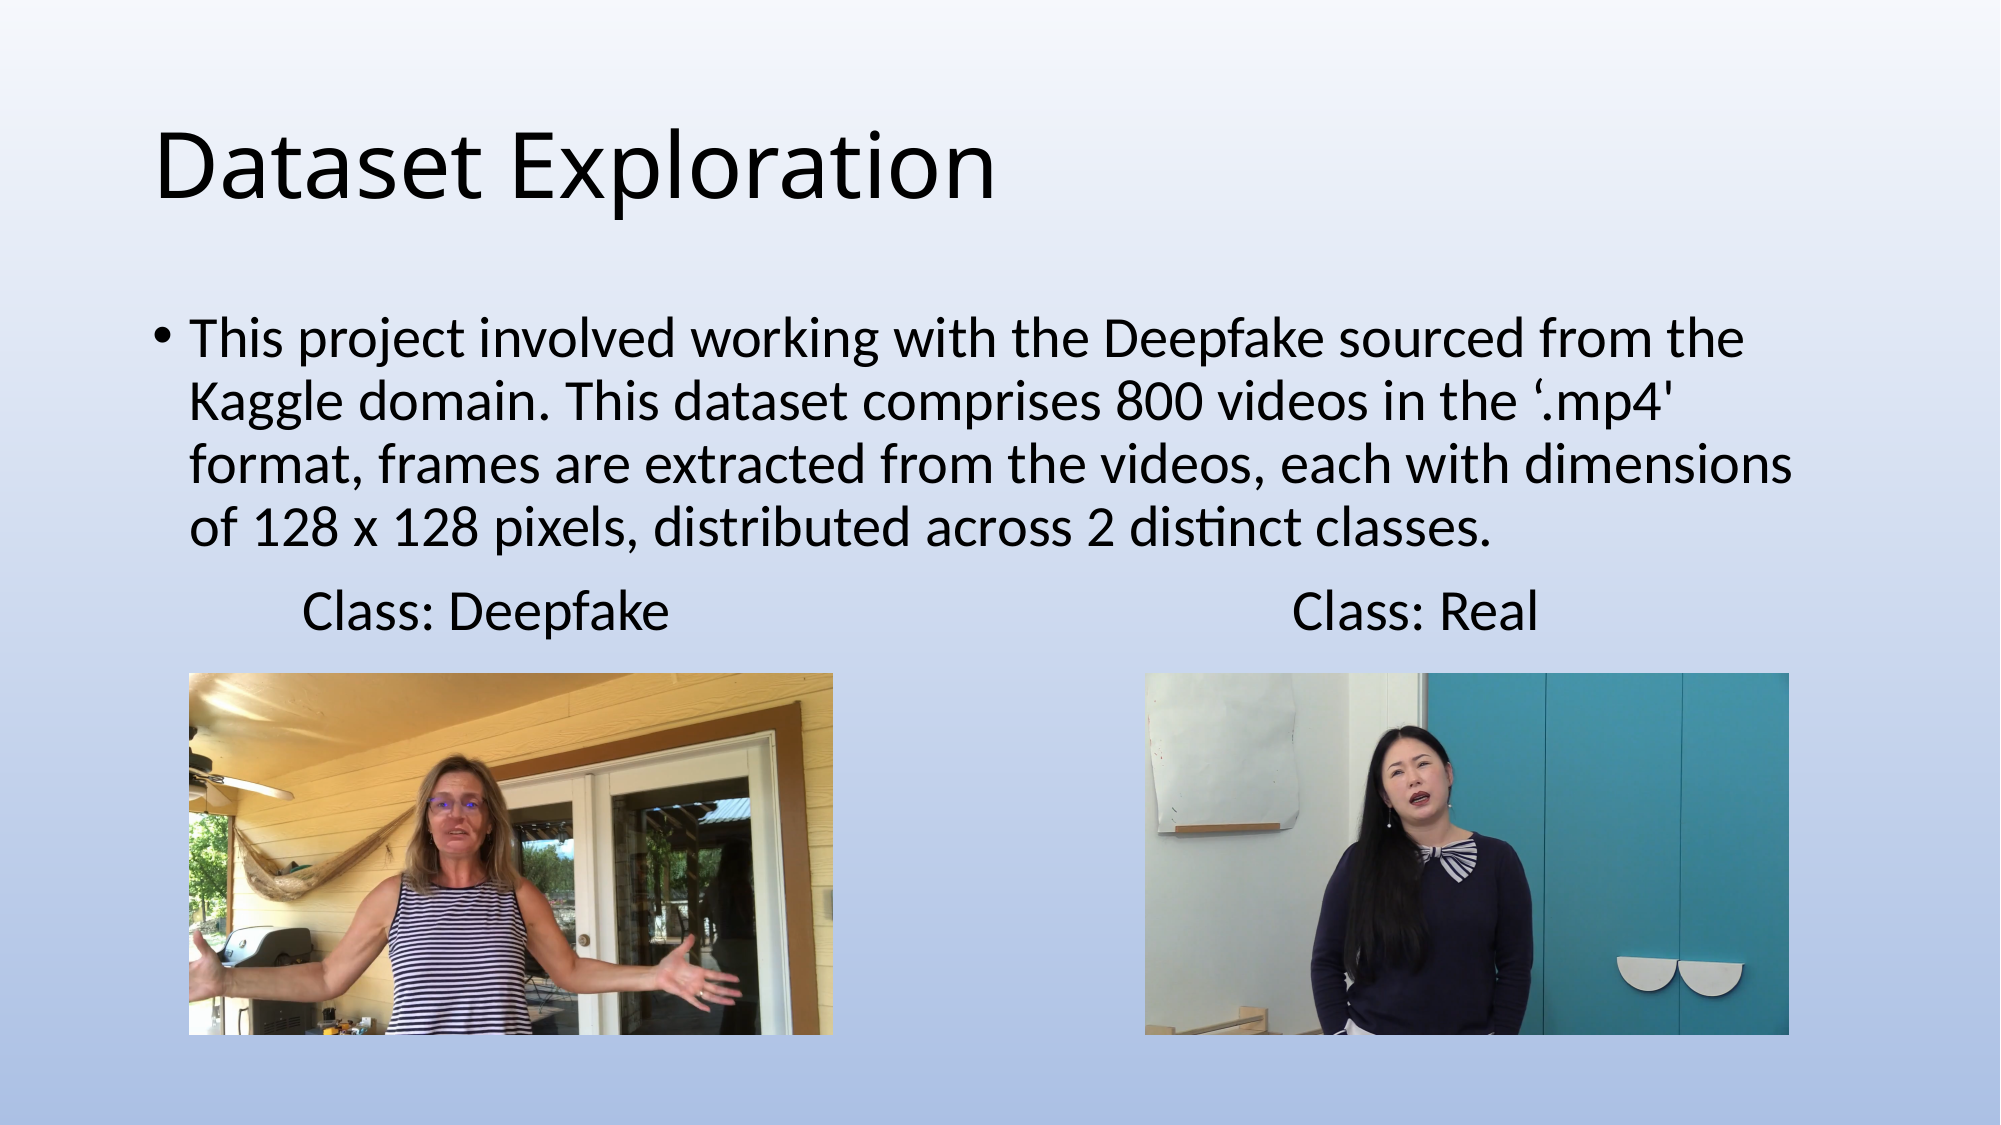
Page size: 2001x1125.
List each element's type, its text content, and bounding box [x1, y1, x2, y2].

title Dataset Exploration [137, 59, 1863, 278]
list This project involved working with the Deepfake sourced from the Kaggle domain. This dataset comprises 800 videos in the ‘.mp4' format, frames are extracted from the videos, each with dimensions of 128 x 128 pixels, distributed across 2 distinct classes. Class: Deepfake Class: Real [137, 299, 1863, 1014]
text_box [1144, 672, 1790, 1036]
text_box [188, 672, 834, 1036]
